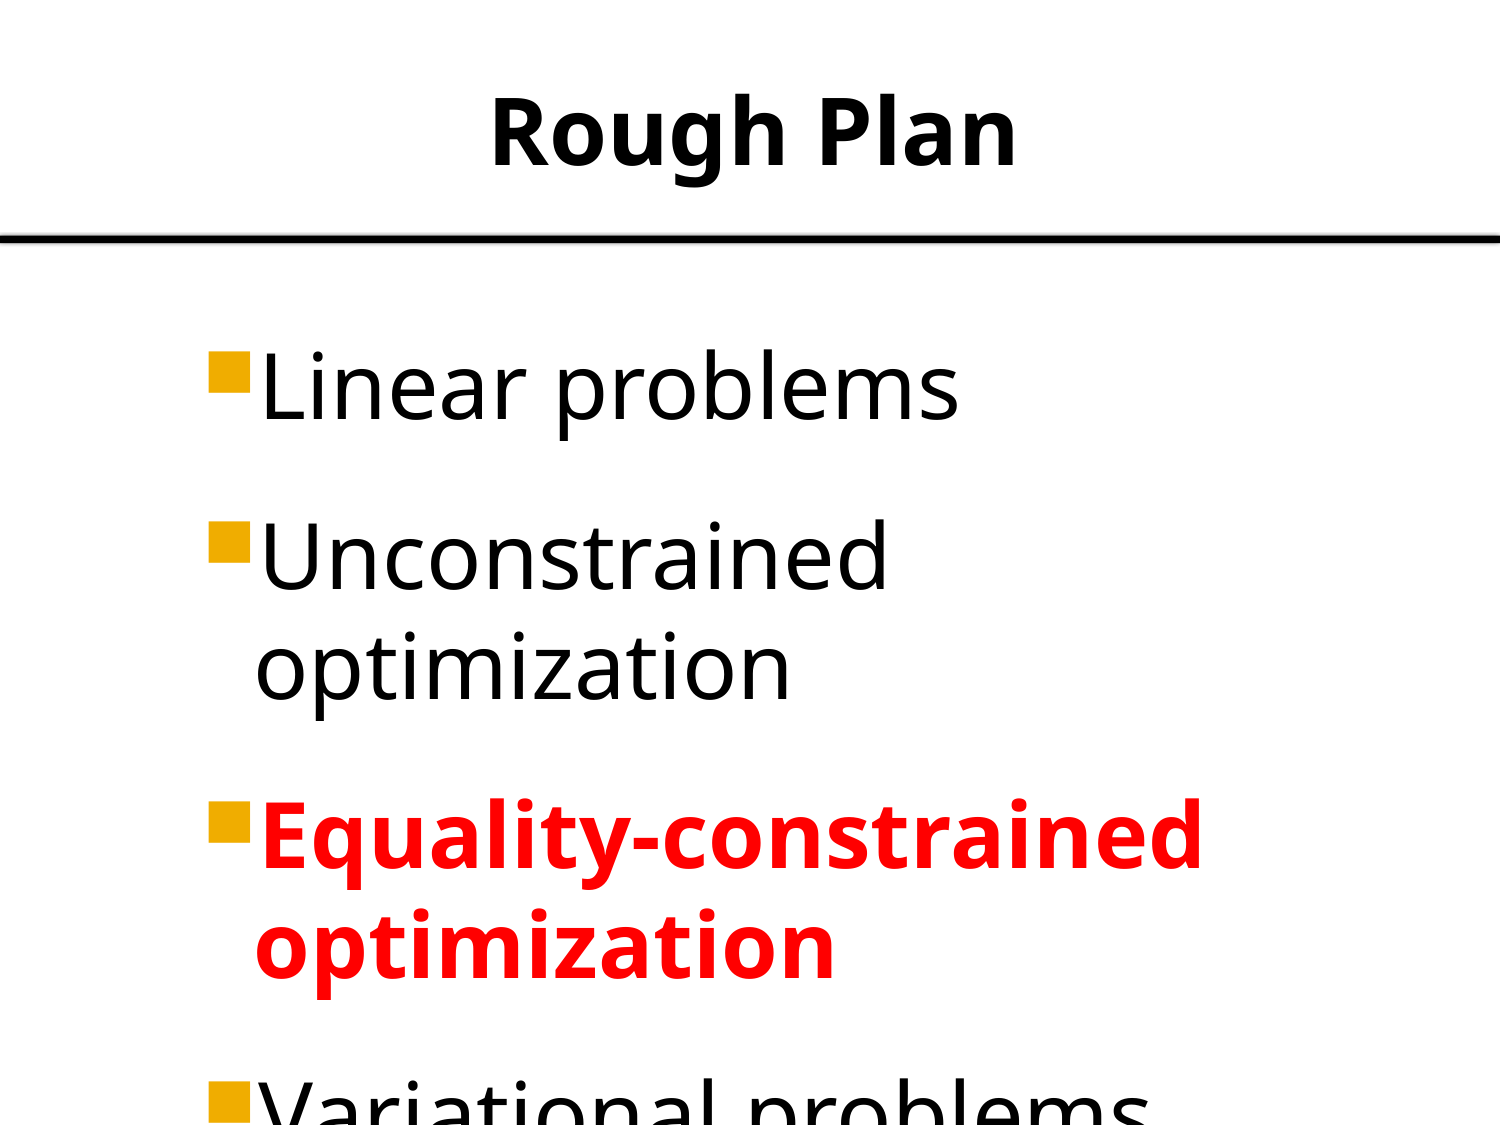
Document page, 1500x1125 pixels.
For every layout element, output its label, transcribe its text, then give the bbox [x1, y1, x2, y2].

list Linear problems Unconstrained optimization Equality-constrained optimization Variational problems [172, 312, 1328, 988]
title Rough Plan [75, 25, 1425, 231]
